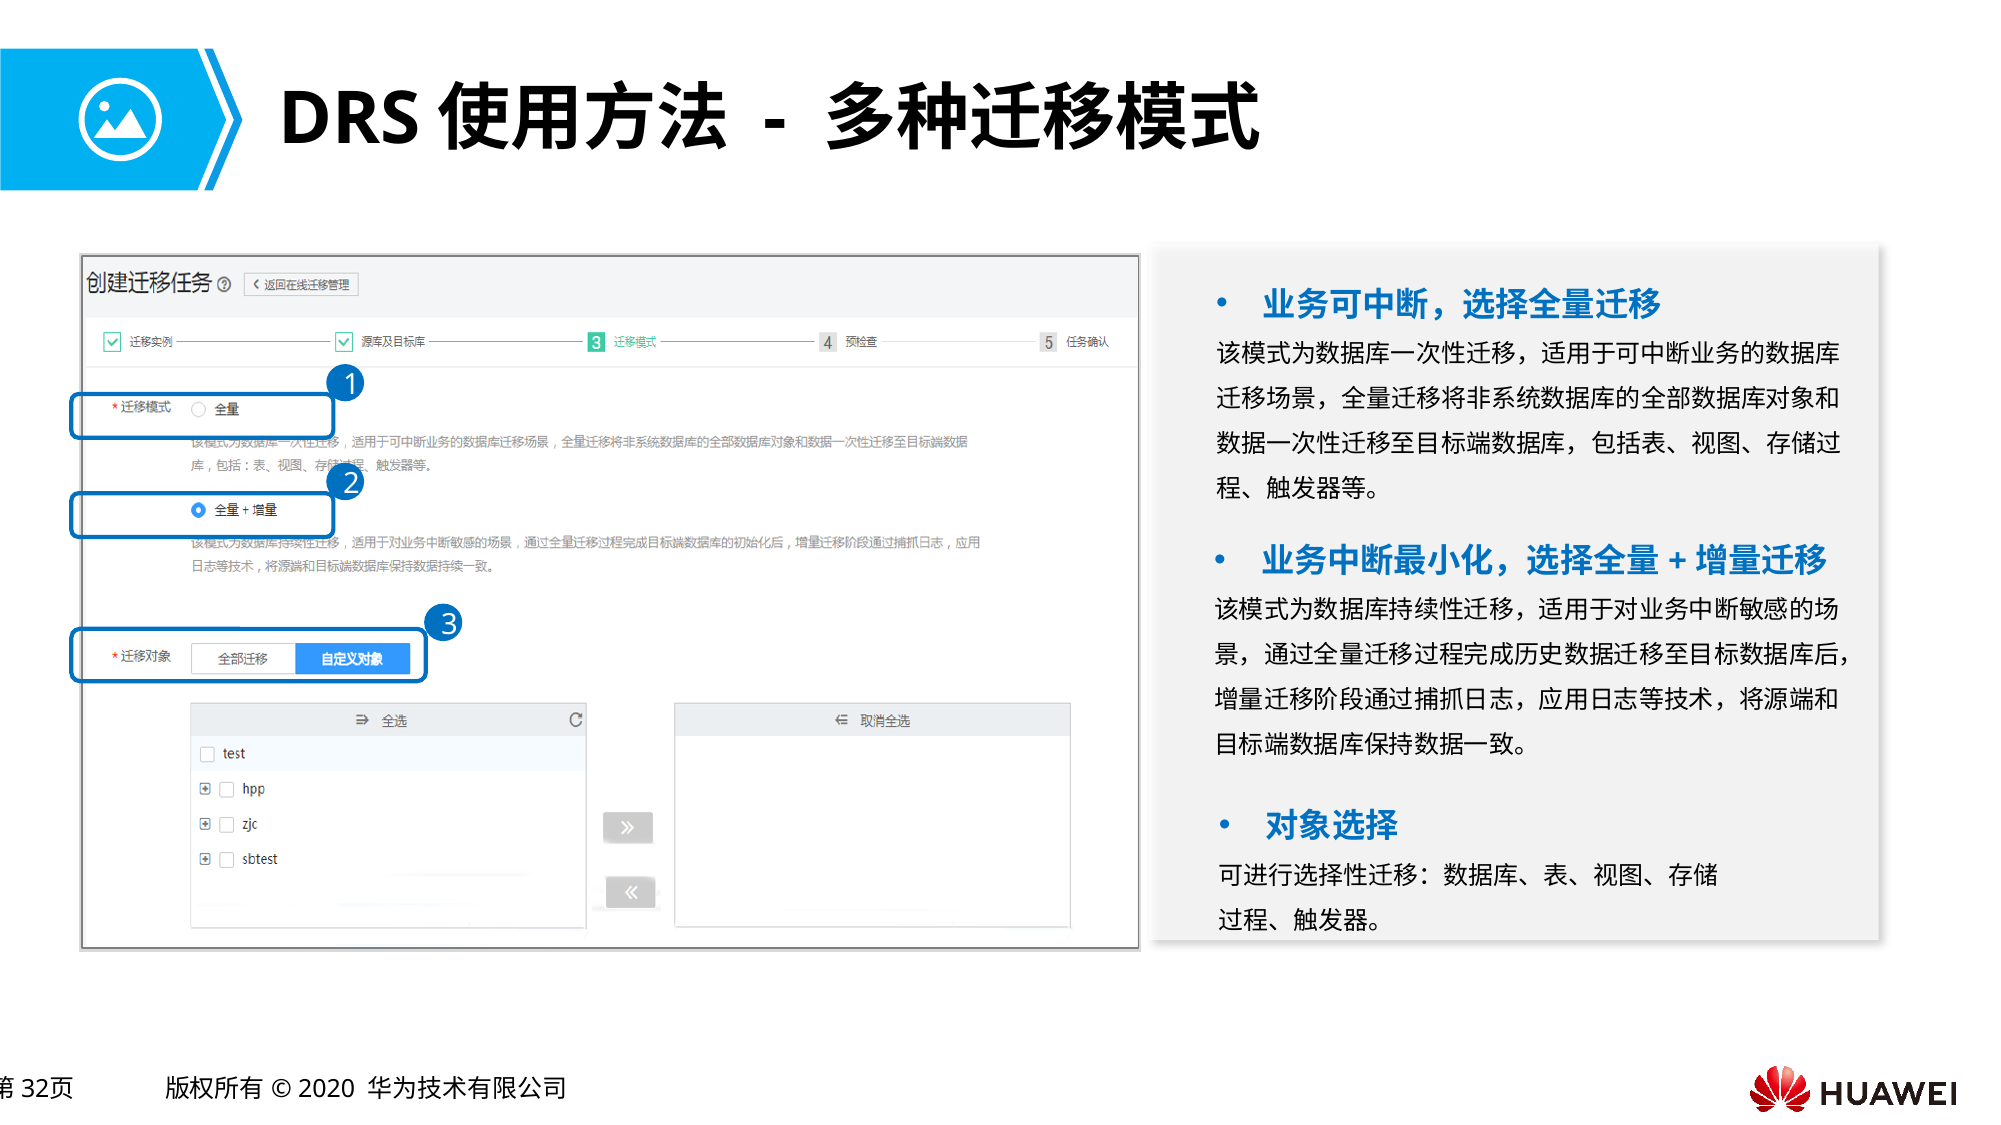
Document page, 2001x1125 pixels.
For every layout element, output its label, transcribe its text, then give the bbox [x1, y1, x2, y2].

text_box [1148, 243, 1880, 941]
text_box [70, 492, 81, 539]
text_box [70, 392, 81, 439]
picture [81, 255, 1140, 950]
text_box [70, 627, 81, 683]
picture [1750, 1066, 1956, 1112]
title DRS使用方法 - 多种迁移模式 [261, 67, 1874, 173]
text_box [1199, 255, 1860, 944]
